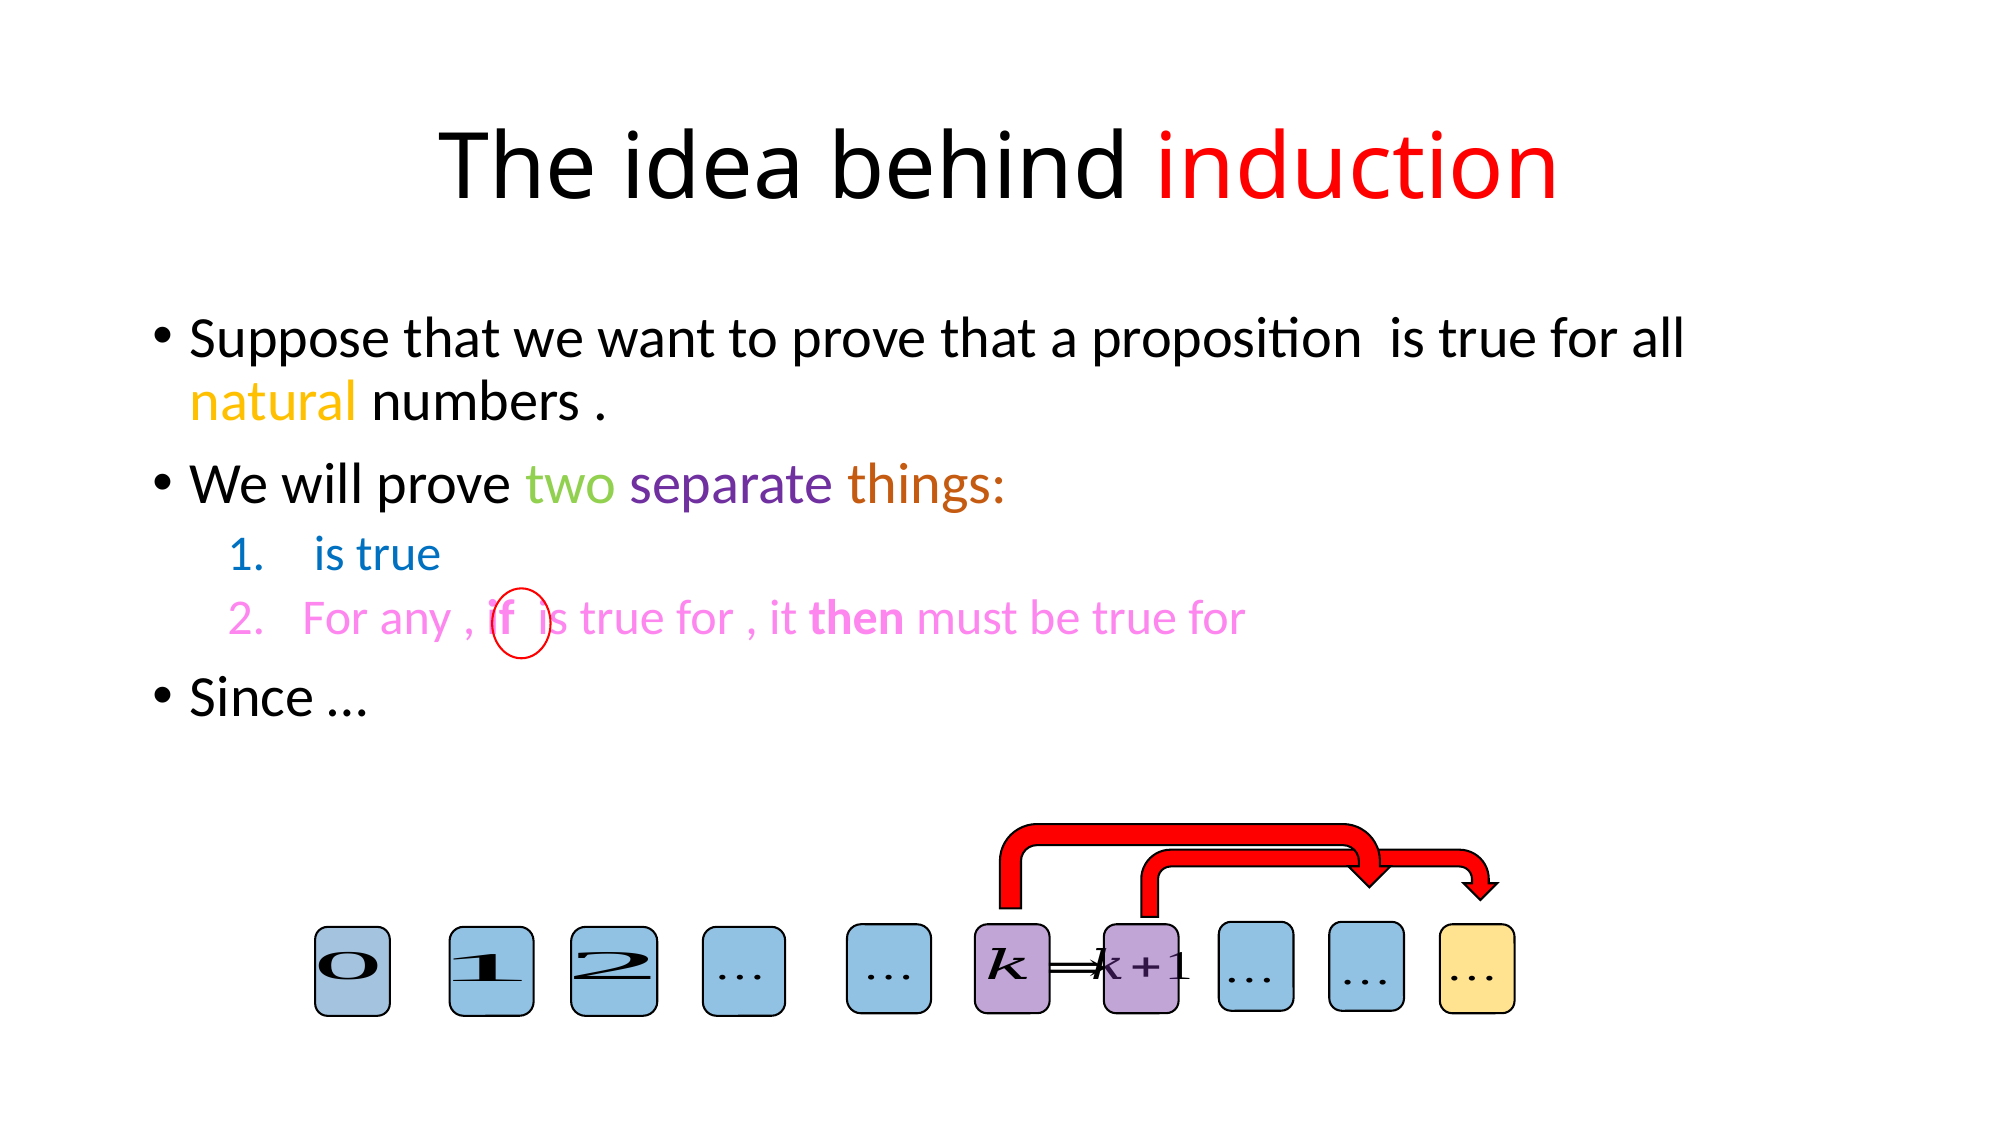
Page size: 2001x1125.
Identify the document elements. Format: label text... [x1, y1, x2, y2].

title The idea behind induction [137, 59, 1863, 278]
text_box [701, 925, 787, 1017]
text_box [448, 925, 535, 1017]
text_box [1328, 920, 1406, 1012]
text_box [1438, 923, 1516, 1015]
text_box [998, 823, 1394, 910]
text_box [1217, 920, 1295, 1012]
text_box [314, 925, 391, 1017]
text_box [1102, 923, 1180, 1015]
text_box [570, 925, 659, 1017]
text_box [973, 923, 1051, 1015]
text_box [845, 923, 933, 1015]
text_box [1379, 848, 1500, 902]
text_box [491, 587, 552, 660]
text_box [1140, 848, 1357, 918]
